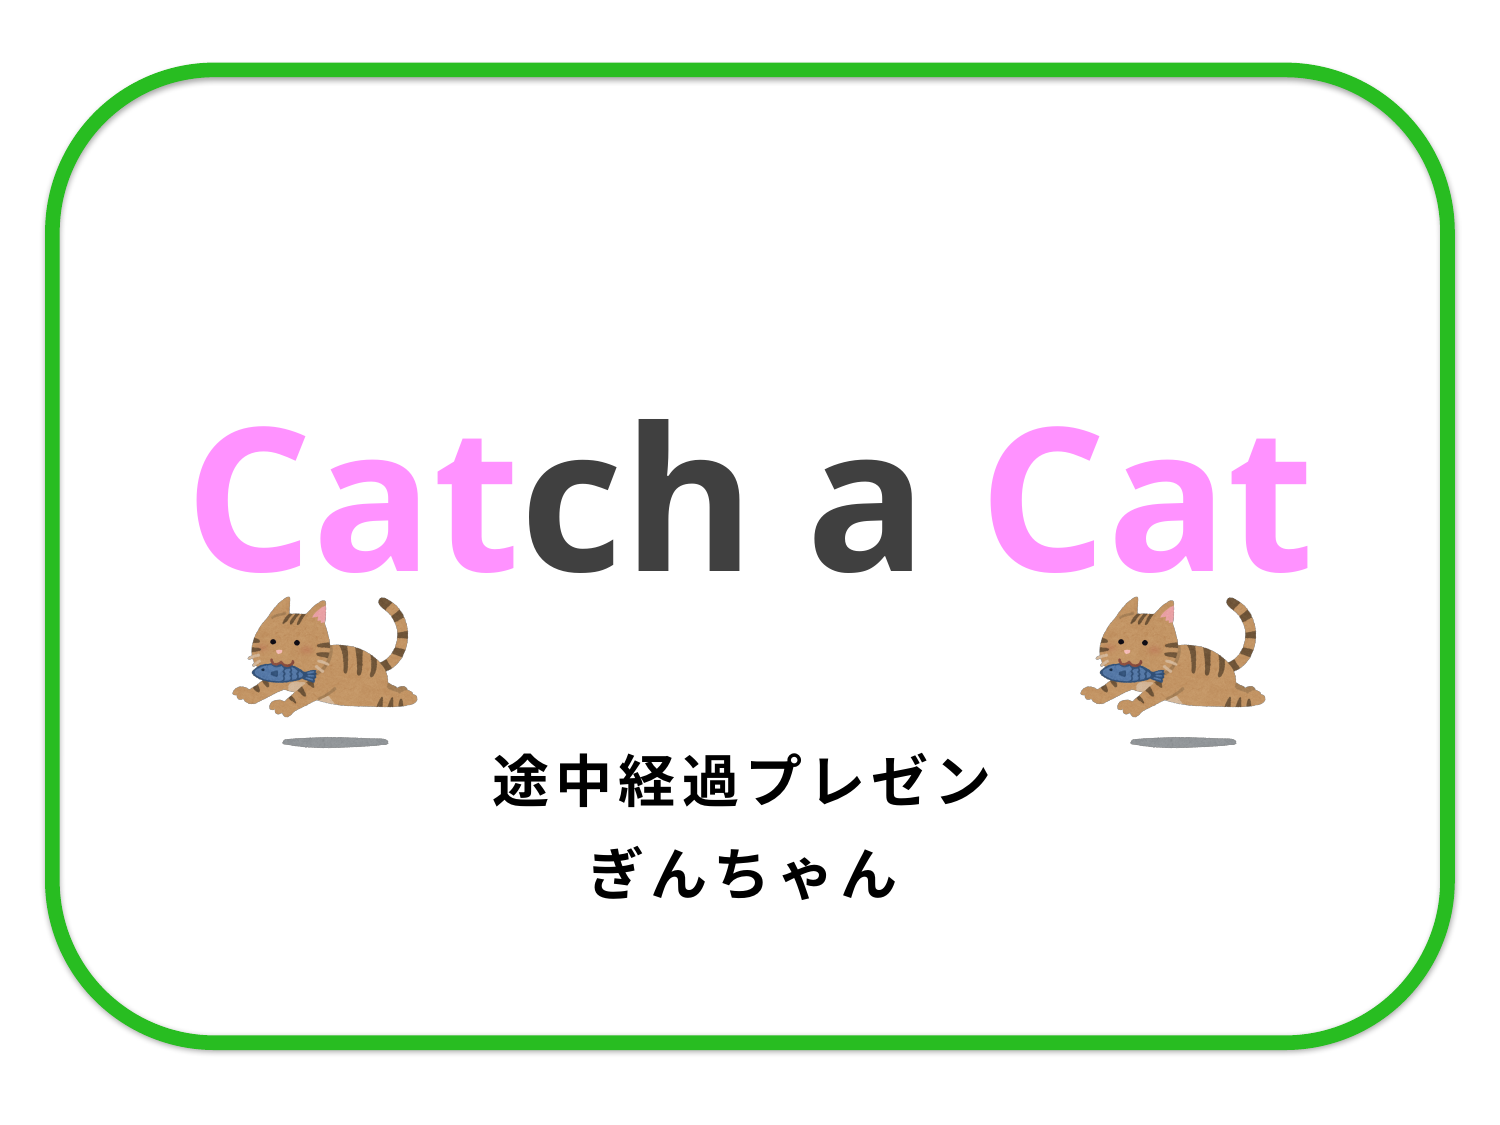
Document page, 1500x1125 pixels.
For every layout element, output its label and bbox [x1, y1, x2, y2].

text_box [51, 69, 1449, 1044]
picture [1078, 568, 1270, 760]
picture [230, 568, 422, 760]
